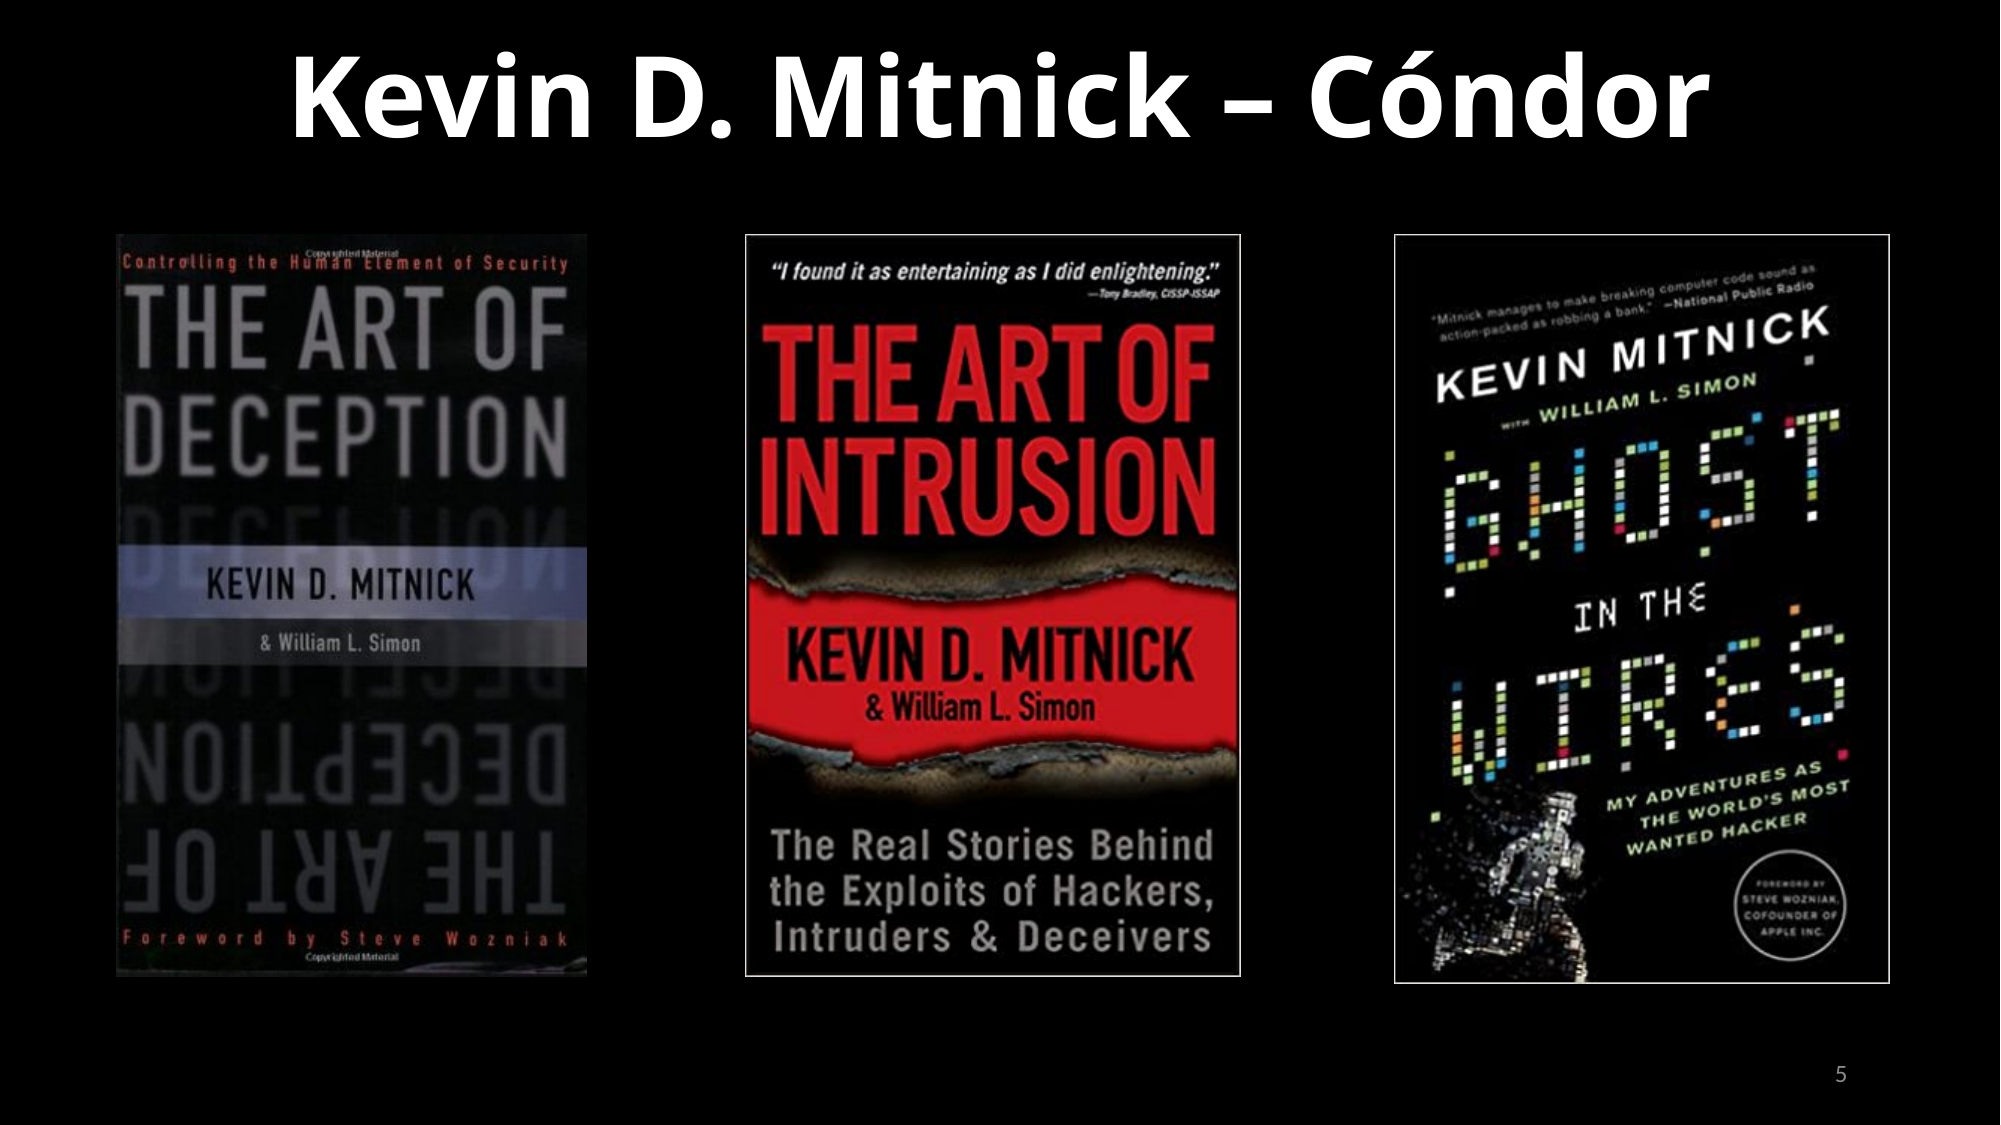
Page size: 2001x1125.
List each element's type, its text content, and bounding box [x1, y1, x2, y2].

slide_number 5 [1412, 1042, 1863, 1103]
text_box Kevin D. Mitnick – Cóndor [0, 17, 2000, 167]
picture [116, 234, 587, 977]
picture [1394, 234, 1890, 984]
picture [745, 234, 1241, 977]
